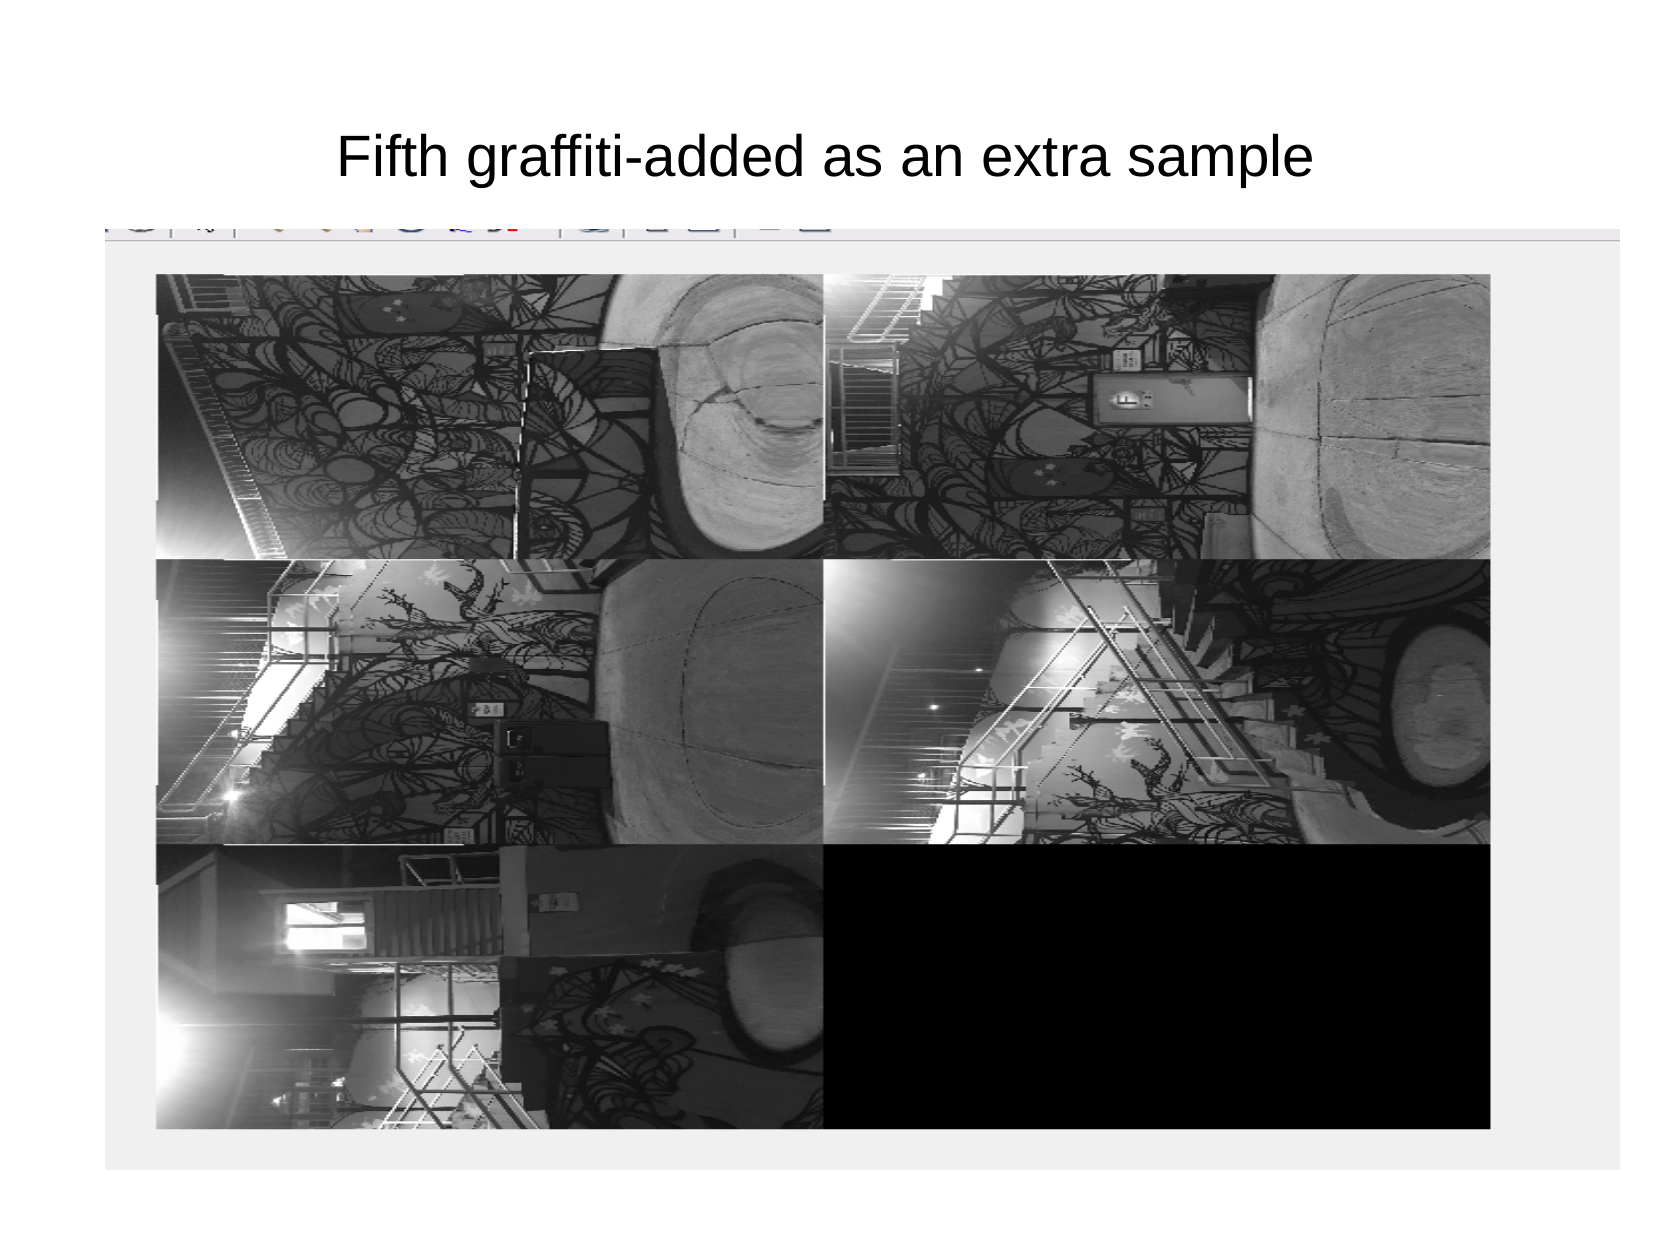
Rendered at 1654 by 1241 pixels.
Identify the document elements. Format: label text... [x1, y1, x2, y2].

picture [104, 229, 1621, 1171]
text_box Fifth graffiti-added as an extra sample [82, 49, 1571, 257]
